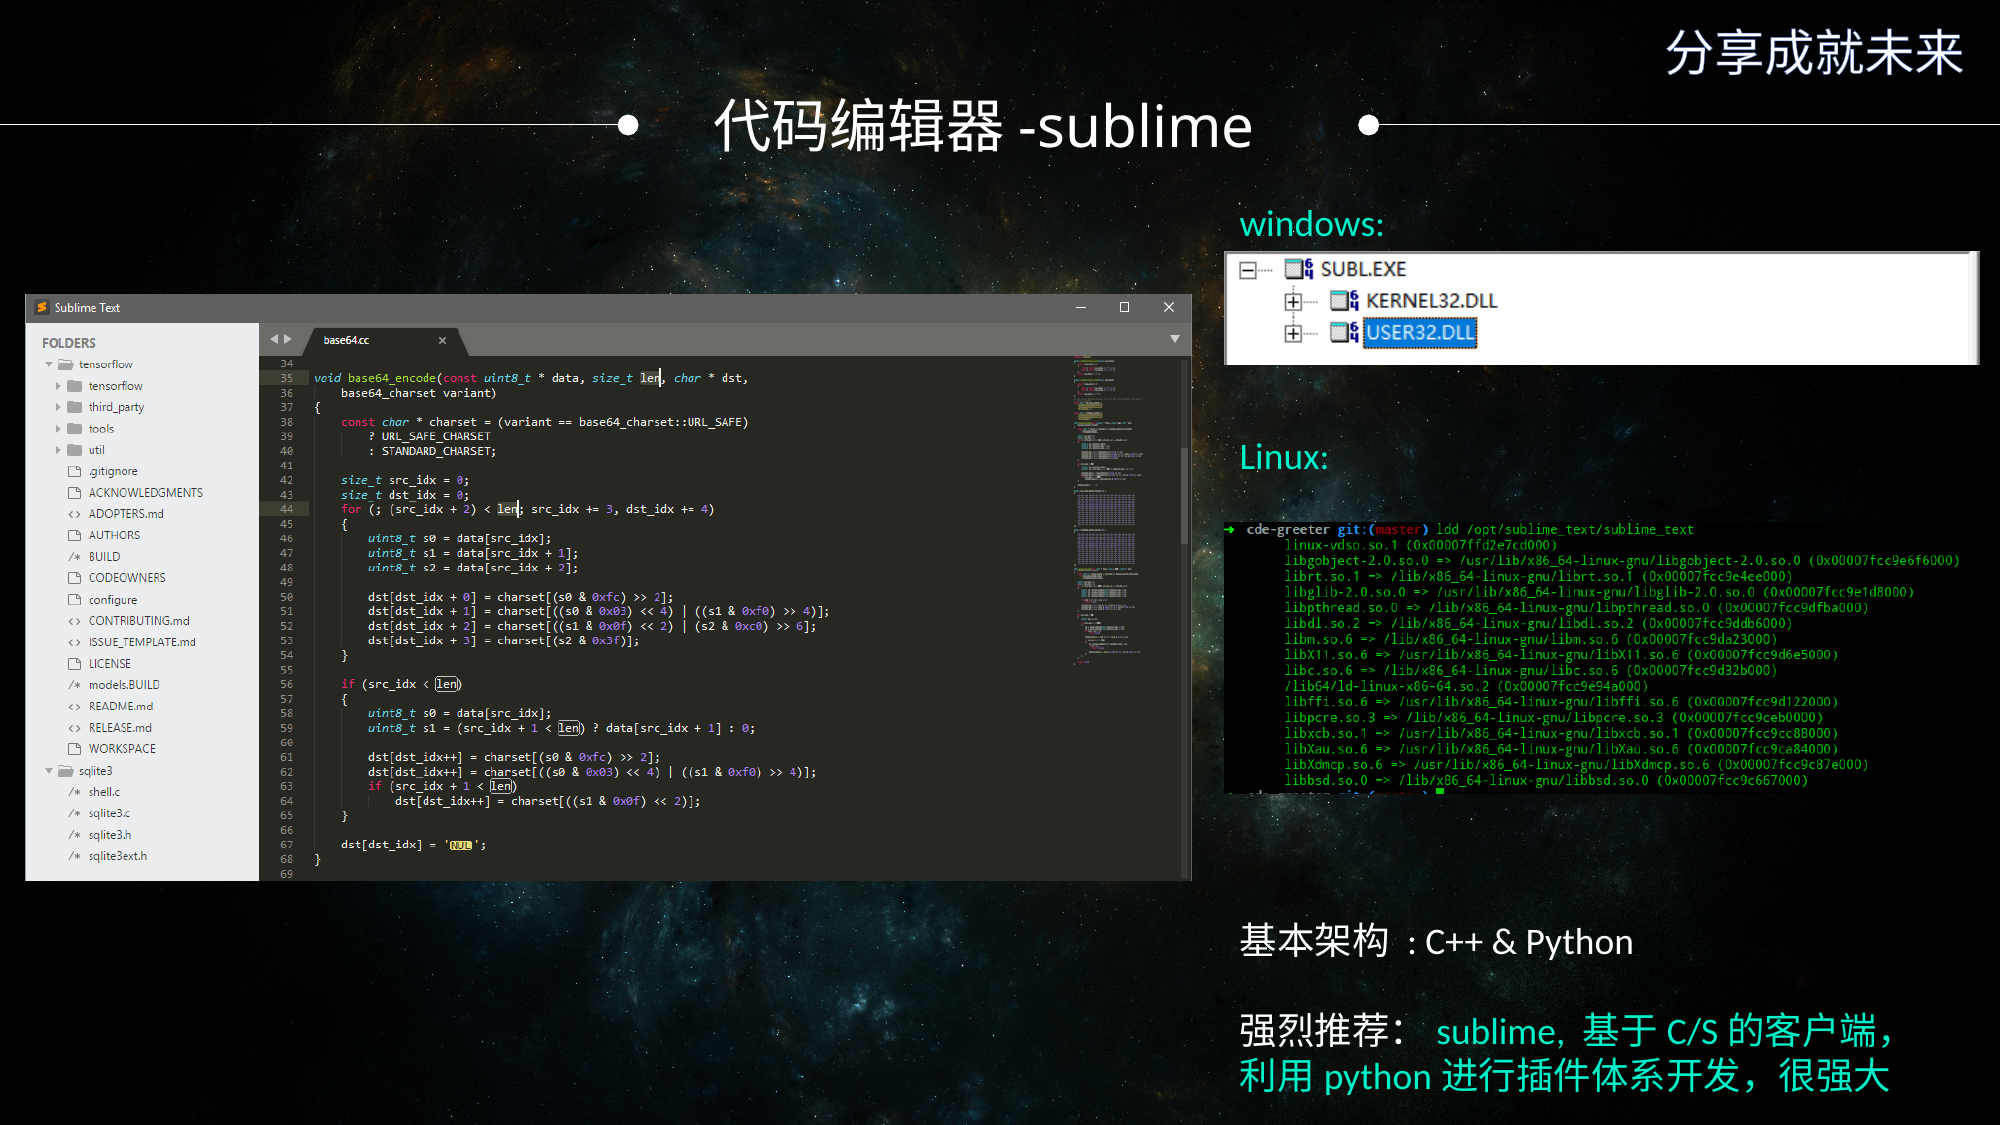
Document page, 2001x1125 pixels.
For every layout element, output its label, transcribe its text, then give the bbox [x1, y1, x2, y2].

text_box 基本架构 : C++ & Python 强烈推荐：sublime, 基于C/S的客户端，利用python进行插件体系开发，很强大 [1224, 909, 1917, 1105]
text_box 分享成就未来 [1649, 13, 1980, 89]
text_box Linux: [1224, 424, 1917, 485]
picture [0, 0, 2000, 1125]
text_box windows: [1224, 191, 1917, 251]
text_box 代码编辑器-sublime [698, 82, 1302, 167]
